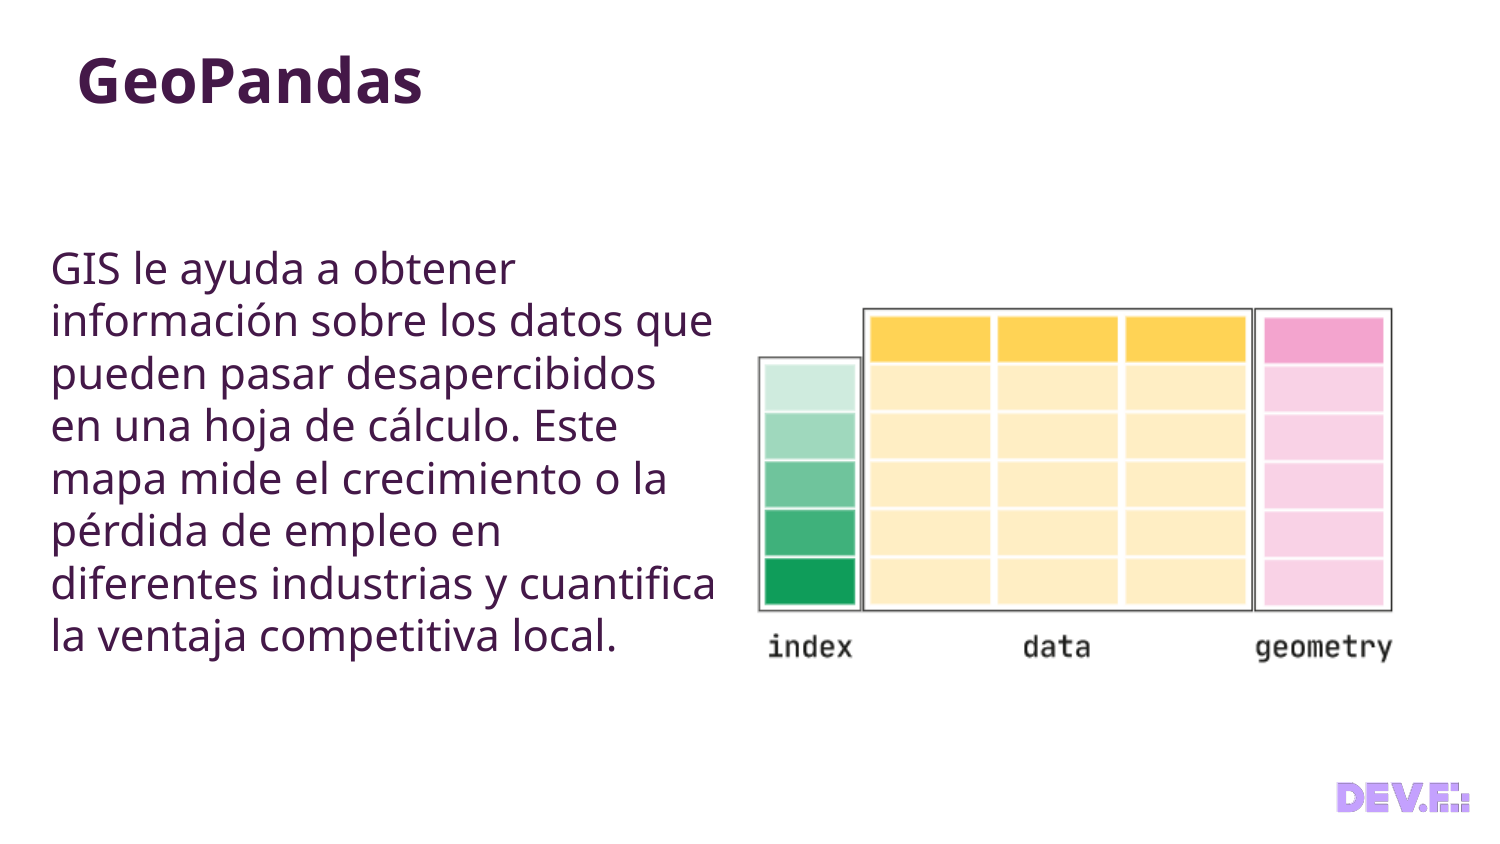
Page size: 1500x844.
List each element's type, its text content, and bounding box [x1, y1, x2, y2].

picture [713, 276, 1443, 683]
picture [1330, 776, 1474, 818]
text_box GeoPandas [61, 25, 1470, 114]
text_box GIS le ayuda a obtener información sobre los datos que pueden pasar desapercibidos en una hoja de cálculo. Este mapa mide el crecimiento o la pérdida de empleo en diferentes industrias y cuantifica la ventaja competitiva local. [35, 225, 733, 676]
